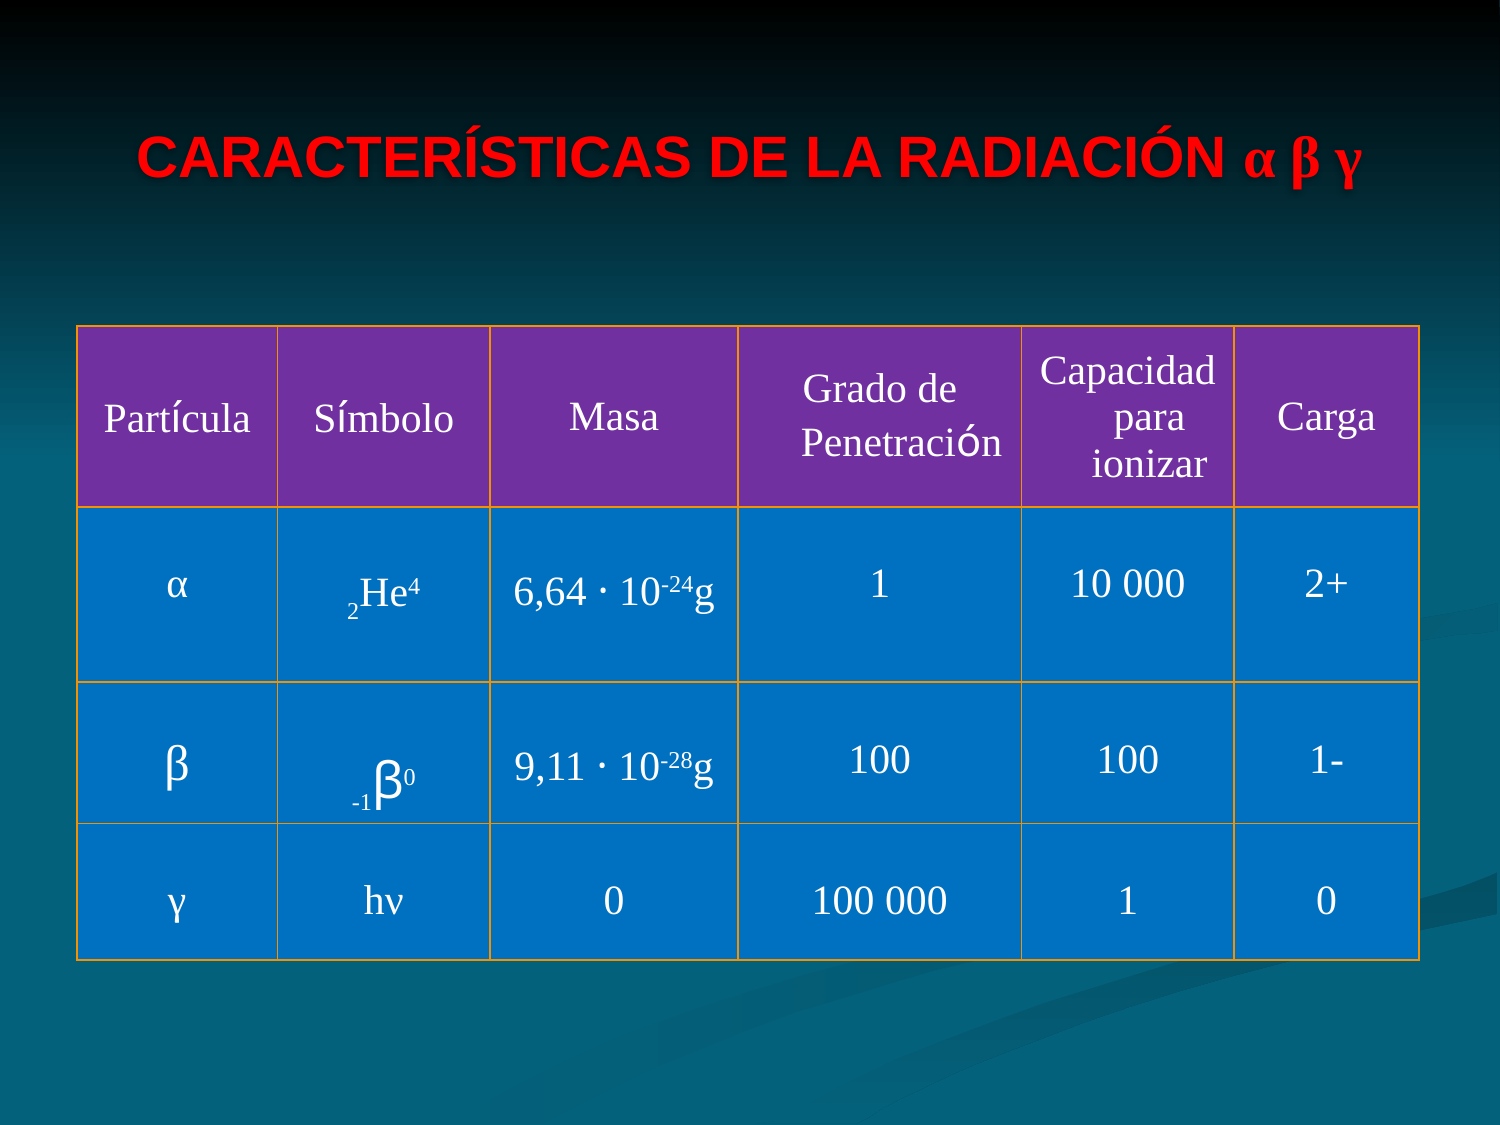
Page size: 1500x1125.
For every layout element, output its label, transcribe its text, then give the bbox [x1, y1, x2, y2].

table_cell 10 000 [1022, 508, 1233, 681]
table_cell 1 [739, 508, 1021, 681]
table_header Masa [491, 327, 737, 506]
table_cell α [78, 508, 277, 681]
table_cell 0 [1235, 824, 1418, 959]
table_header Grado de Penetración [739, 327, 1021, 506]
table_cell 9,11 · 10-28g [491, 683, 737, 823]
table_cell 0 [491, 824, 737, 959]
table_header Carga [1235, 327, 1418, 506]
table_cell 100 000 [739, 824, 1021, 959]
table_cell 6,64 · 10-24g [491, 508, 737, 681]
table_cell 100 [1022, 683, 1233, 823]
table_cell hν [278, 824, 489, 959]
table_header Símbolo [278, 327, 489, 506]
table_cell -1β0 [278, 683, 489, 823]
title CARACTERÍSTICAS DE LA RADIACIÓN α β γ [88, 89, 1412, 220]
table_cell 1- [1235, 683, 1418, 823]
table_cell β [78, 683, 277, 823]
table_cell 100 [739, 683, 1021, 823]
table_cell 2+ [1235, 508, 1418, 681]
table_cell 2He4 [278, 508, 489, 681]
table_header Partícula [78, 327, 277, 506]
table_cell γ [78, 824, 277, 959]
table_cell 1 [1022, 824, 1233, 959]
table_header Capacidad para ionizar [1022, 327, 1233, 506]
